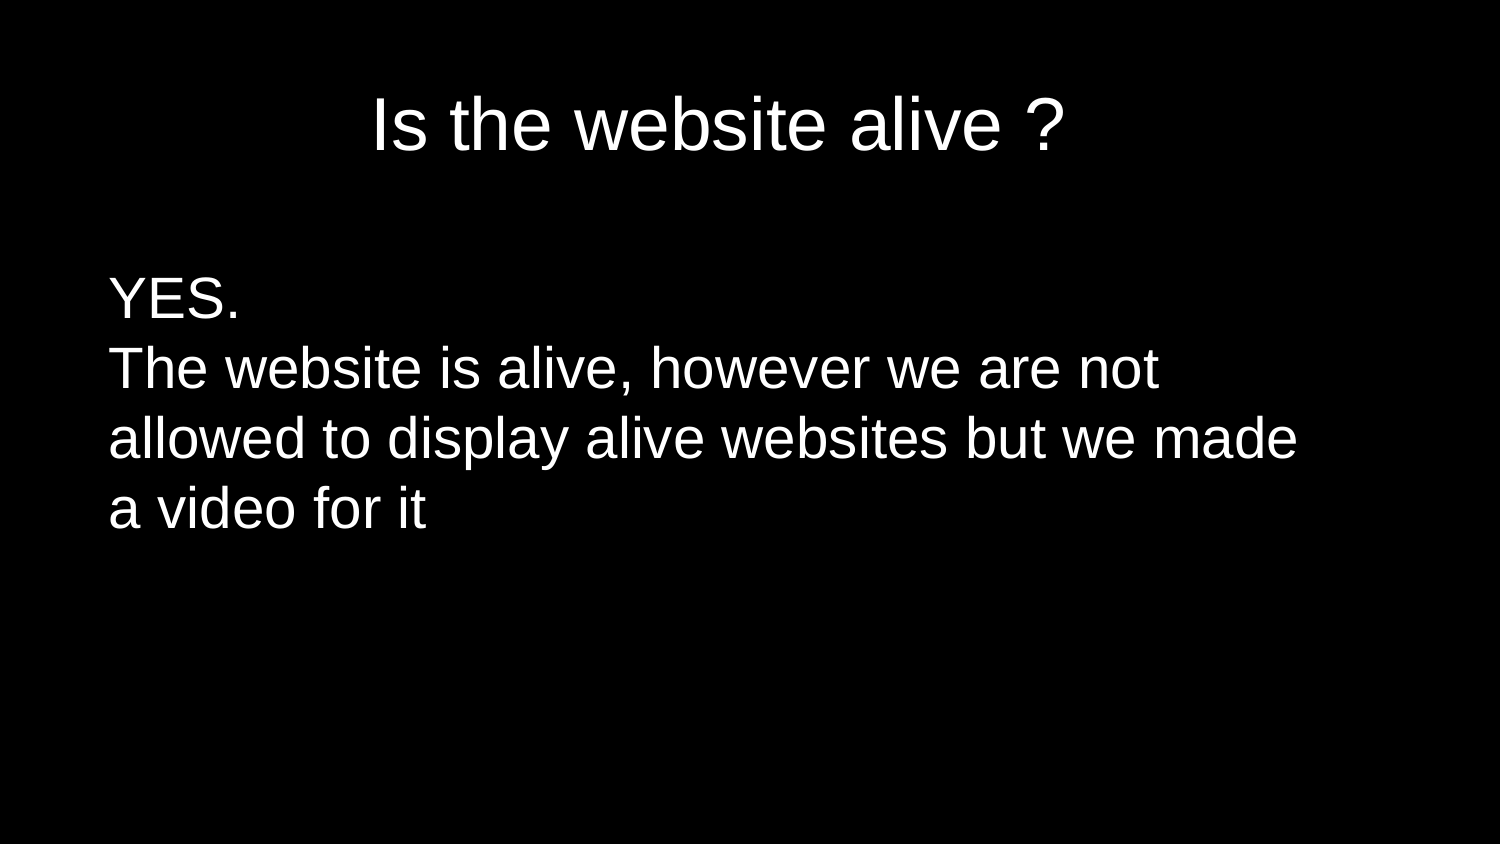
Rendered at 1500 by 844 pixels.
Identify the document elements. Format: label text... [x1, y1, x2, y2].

title Is the website alive ? [30, 51, 1428, 190]
text_box YES. The website is alive, however we are not allowed to display alive websites but we made a video for it [94, 252, 1357, 648]
